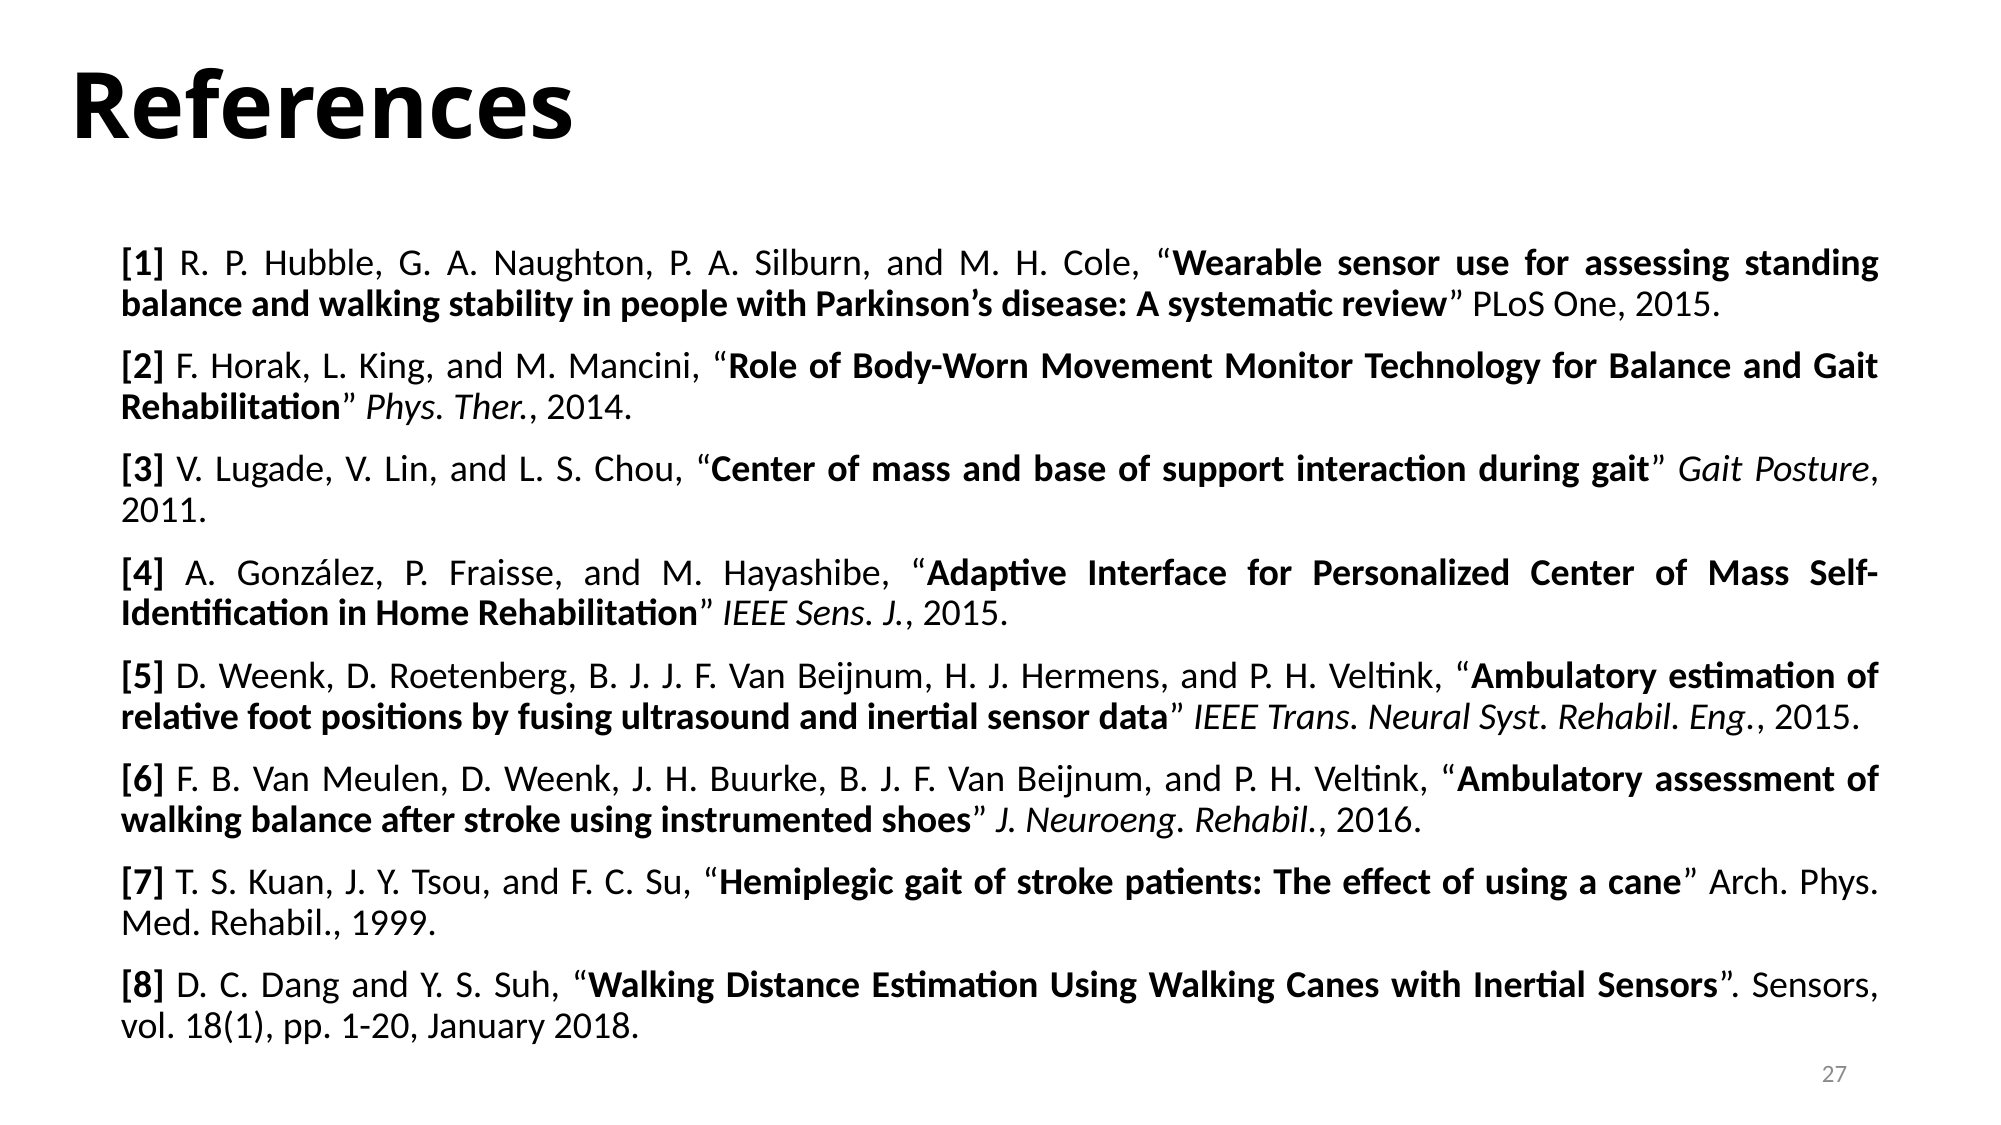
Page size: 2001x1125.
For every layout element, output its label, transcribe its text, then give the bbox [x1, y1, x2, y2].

slide_number 27 [1412, 1042, 1863, 1103]
list [1] R. P. Hubble, G. A. Naughton, P. A. Silburn, and M. H. Cole, “Wearable sensor use for assessing standing balance and walking stability in people with Parkinson’s disease: A systematic review” PLoS One, 2015. [2] F. Horak, L. King, and M. Mancini, “Role of Body-Worn Movement Monitor Technology for Balance and Gait Rehabilitation” Phys. Ther., 2014. [3] V. Lugade, V. Lin, and L. S. Chou, “Center of mass and base of support interaction during gait” Gait Posture, 2011. [4] A. González, P. Fraisse, and M. Hayashibe, “Adaptive Interface for Personalized Center of Mass Self-Identification in Home Rehabilitation” IEEE Sens. J., 2015. [5] D. Weenk, D. Roetenberg, B. J. J. F. Van Beijnum, H. J. Hermens, and P. H. Veltink, “Ambulatory estimation of relative foot positions by fusing ultrasound and inertial sensor data” IEEE Trans. Neural Syst. Rehabil. Eng., 2015. [6] F. B. Van Meulen, D. Weenk, J. H. Buurke, B. J. F. Van Beijnum, and P. H. Veltink, “Ambulatory assessment of walking balance after stroke using instrumented shoes” J. Neuroeng. Rehabil., 2016. [7] T. S. Kuan, J. Y. Tsou, and F. C. Su, “Hemiplegic gait of stroke patients: The effect of using a cane” Arch. Phys. Med. Rehabil., 1999. [8] D. C. Dang and Y. S. Suh, “Walking Distance Estimation Using Walking Canes with Inertial Sensors”. Sensors, vol. 18(1), pp. 1-20, January 2018. [105, 235, 1895, 1103]
title References [54, 0, 1780, 218]
